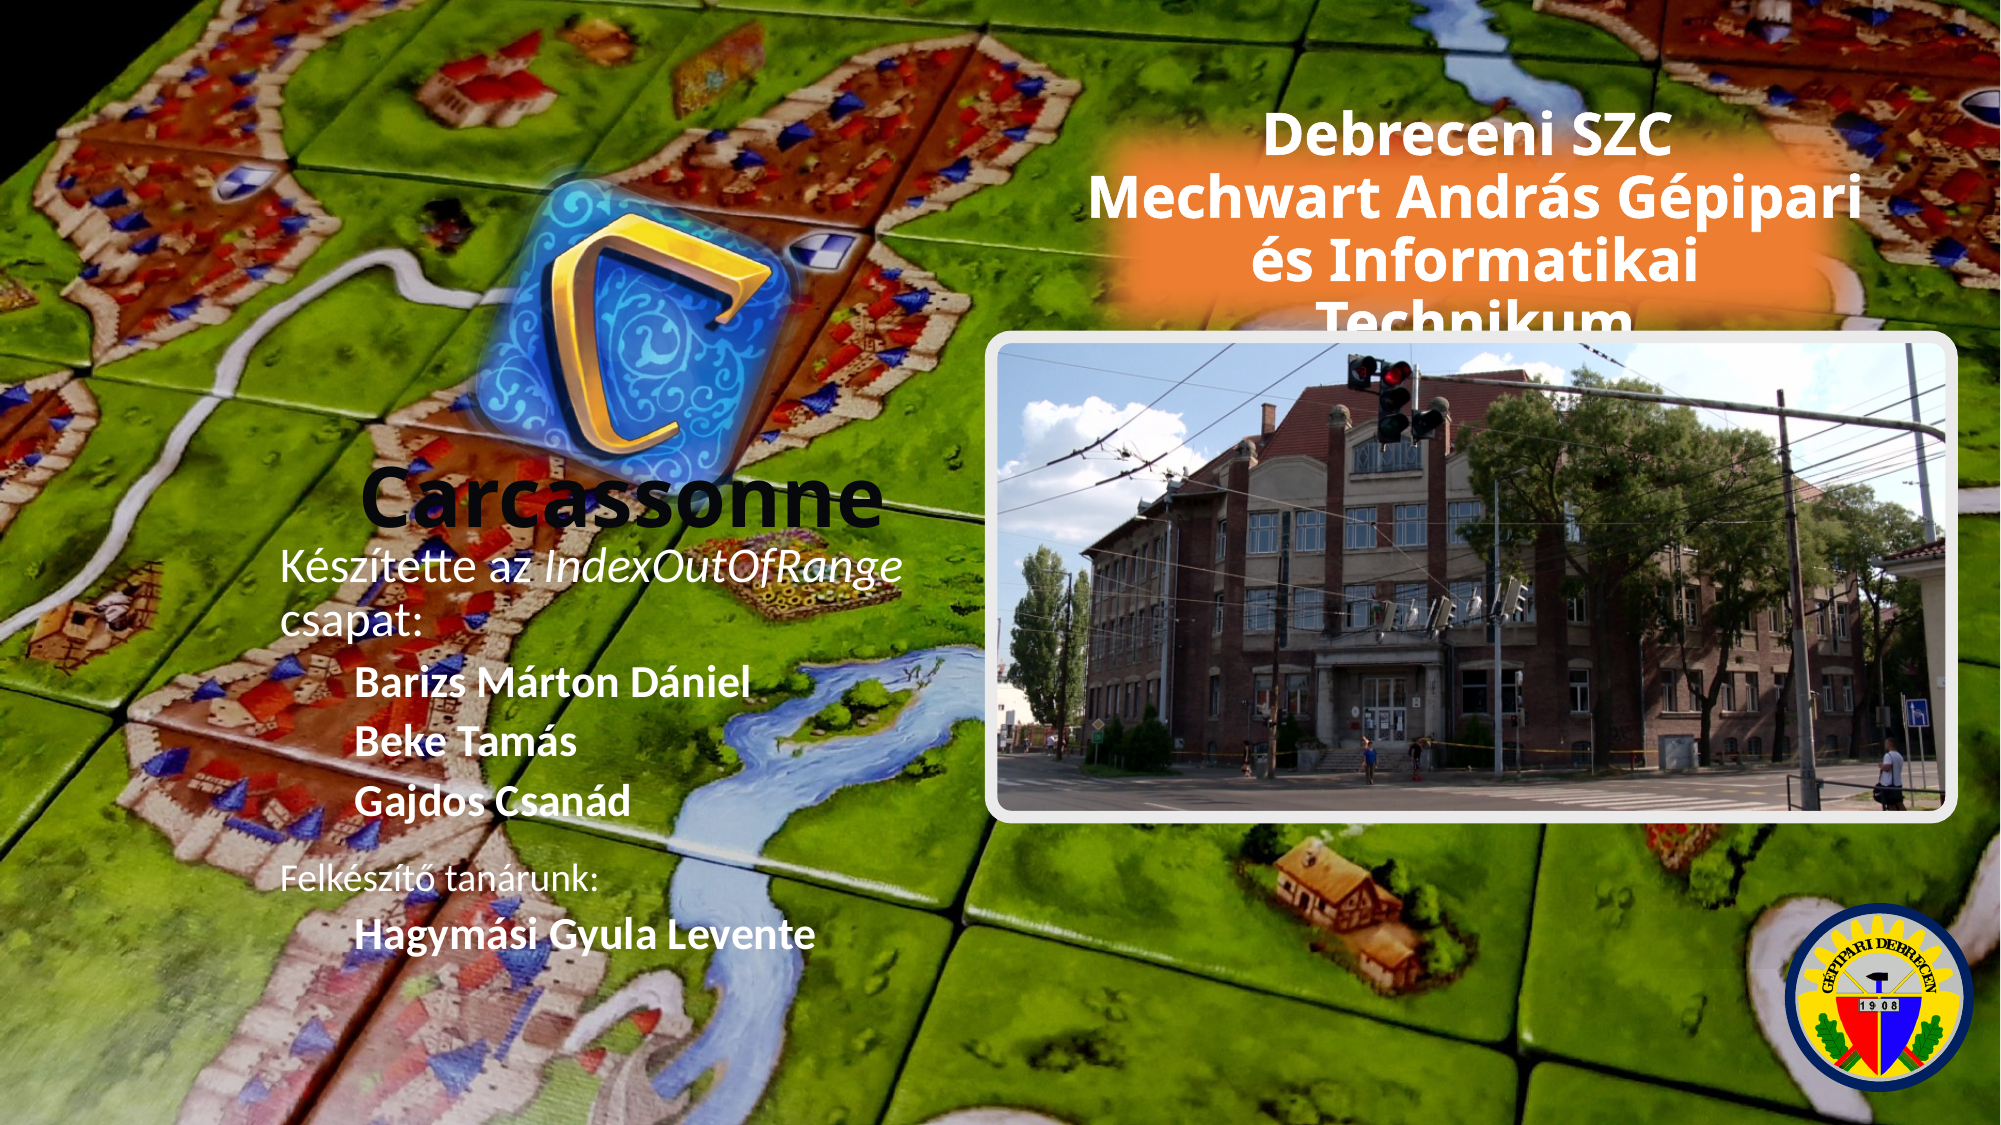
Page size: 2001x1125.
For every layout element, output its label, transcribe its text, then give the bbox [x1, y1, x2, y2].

text_box Debreceni SZC Mechwart András Gépipari és Informatikai Technikum [1142, 169, 1809, 293]
subtitle Készítette az IndexOutOfRange csapat: Barizs Márton Dániel Beke Tamás Gajdos Csanád Felkészítő tanárunk: Hagymási Gyula Levente [264, 531, 1071, 1028]
picture [0, 0, 2001, 1125]
title Carcassonne [319, 392, 926, 531]
